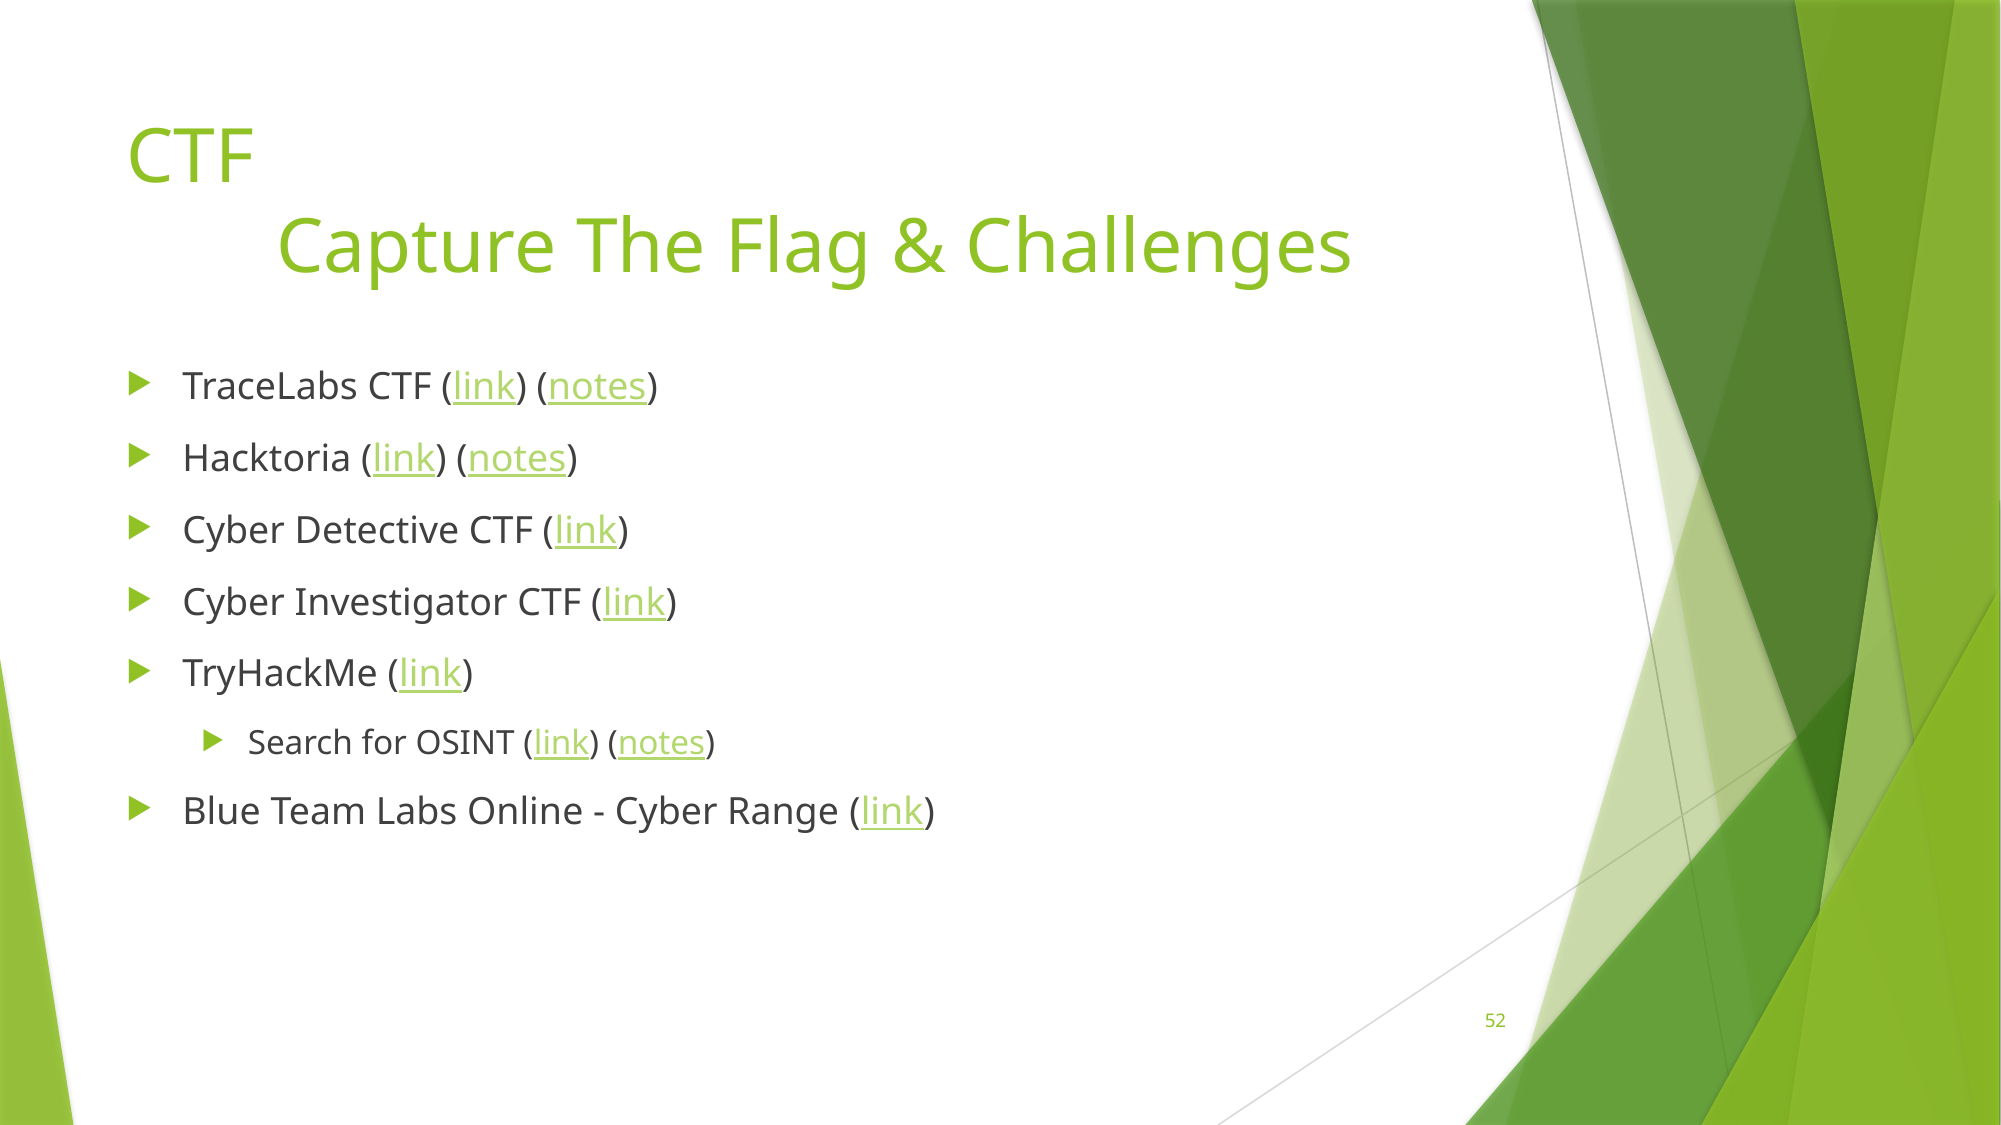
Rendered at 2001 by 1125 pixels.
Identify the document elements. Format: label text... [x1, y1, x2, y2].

title CTF Capture The Flag & Challenges [111, 99, 1522, 317]
slide_number 52 [1409, 991, 1522, 1051]
list TraceLabs CTF (link) (notes) Hacktoria (link) (notes) Cyber Detective CTF (link) Cyber Investigator CTF (link) TryHackMe (link) Search for OSINT (link) (notes) Blue Team Labs Online - Cyber Range (link) [111, 354, 1522, 992]
